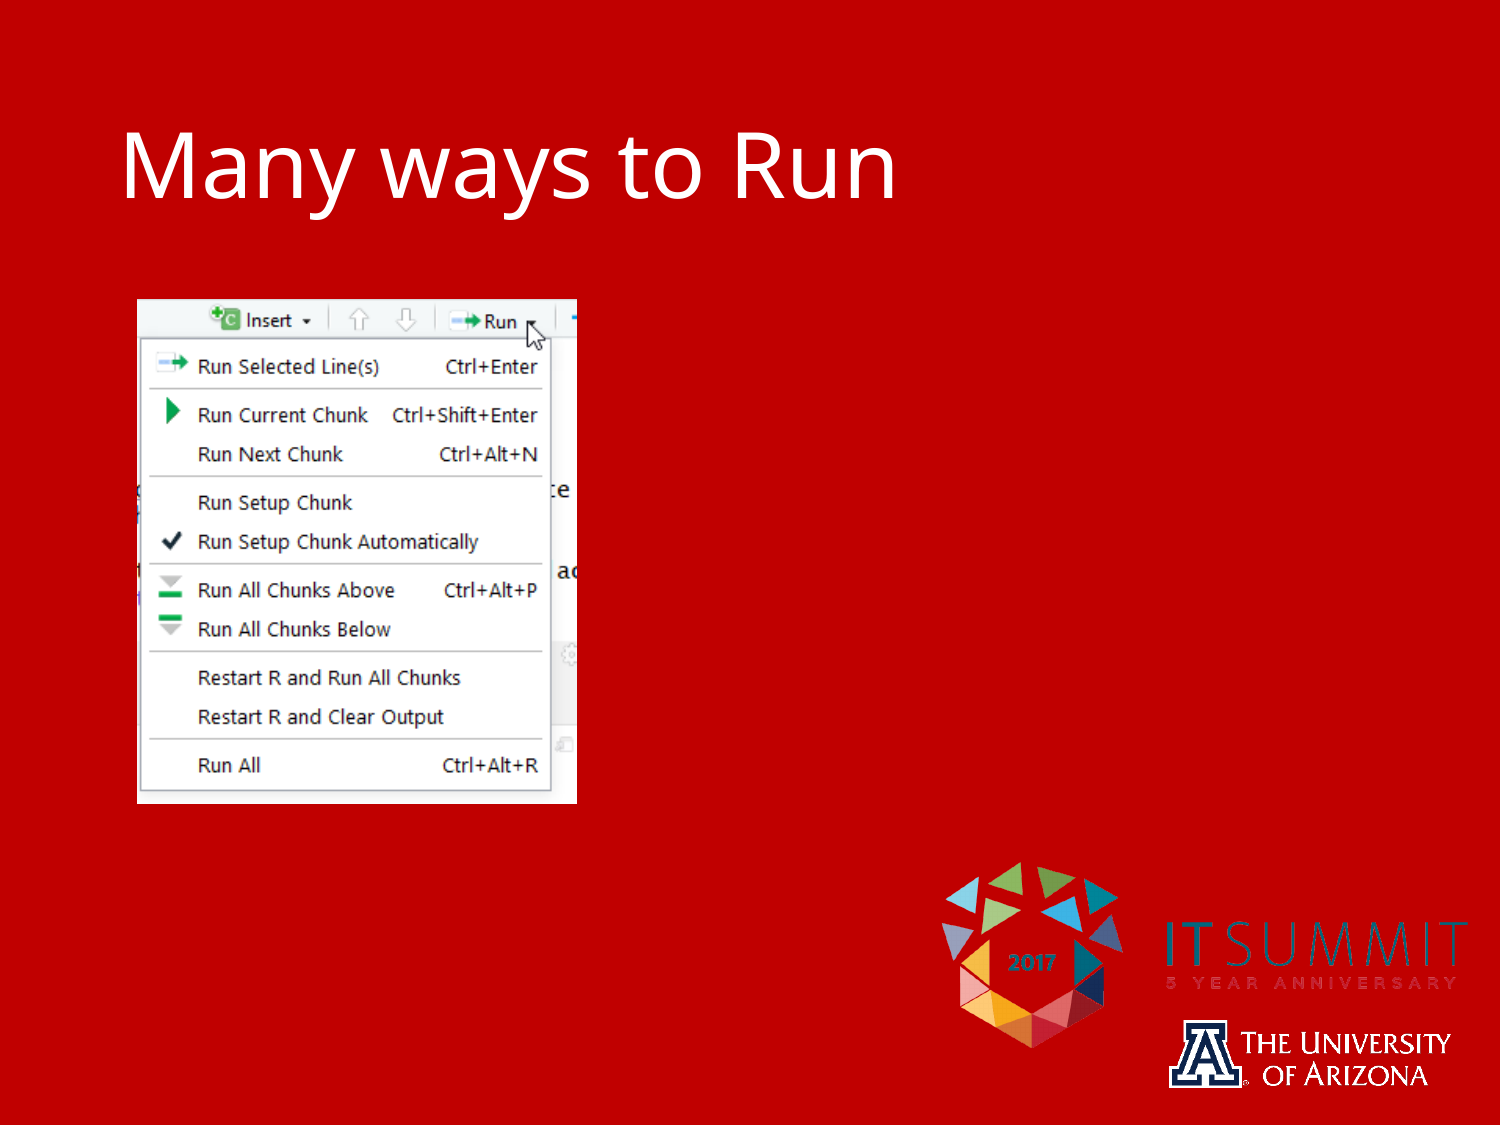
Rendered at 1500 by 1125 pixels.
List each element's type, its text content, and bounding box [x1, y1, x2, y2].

picture [933, 858, 1476, 1088]
picture [136, 299, 577, 805]
title Many ways to Run [103, 59, 1397, 278]
